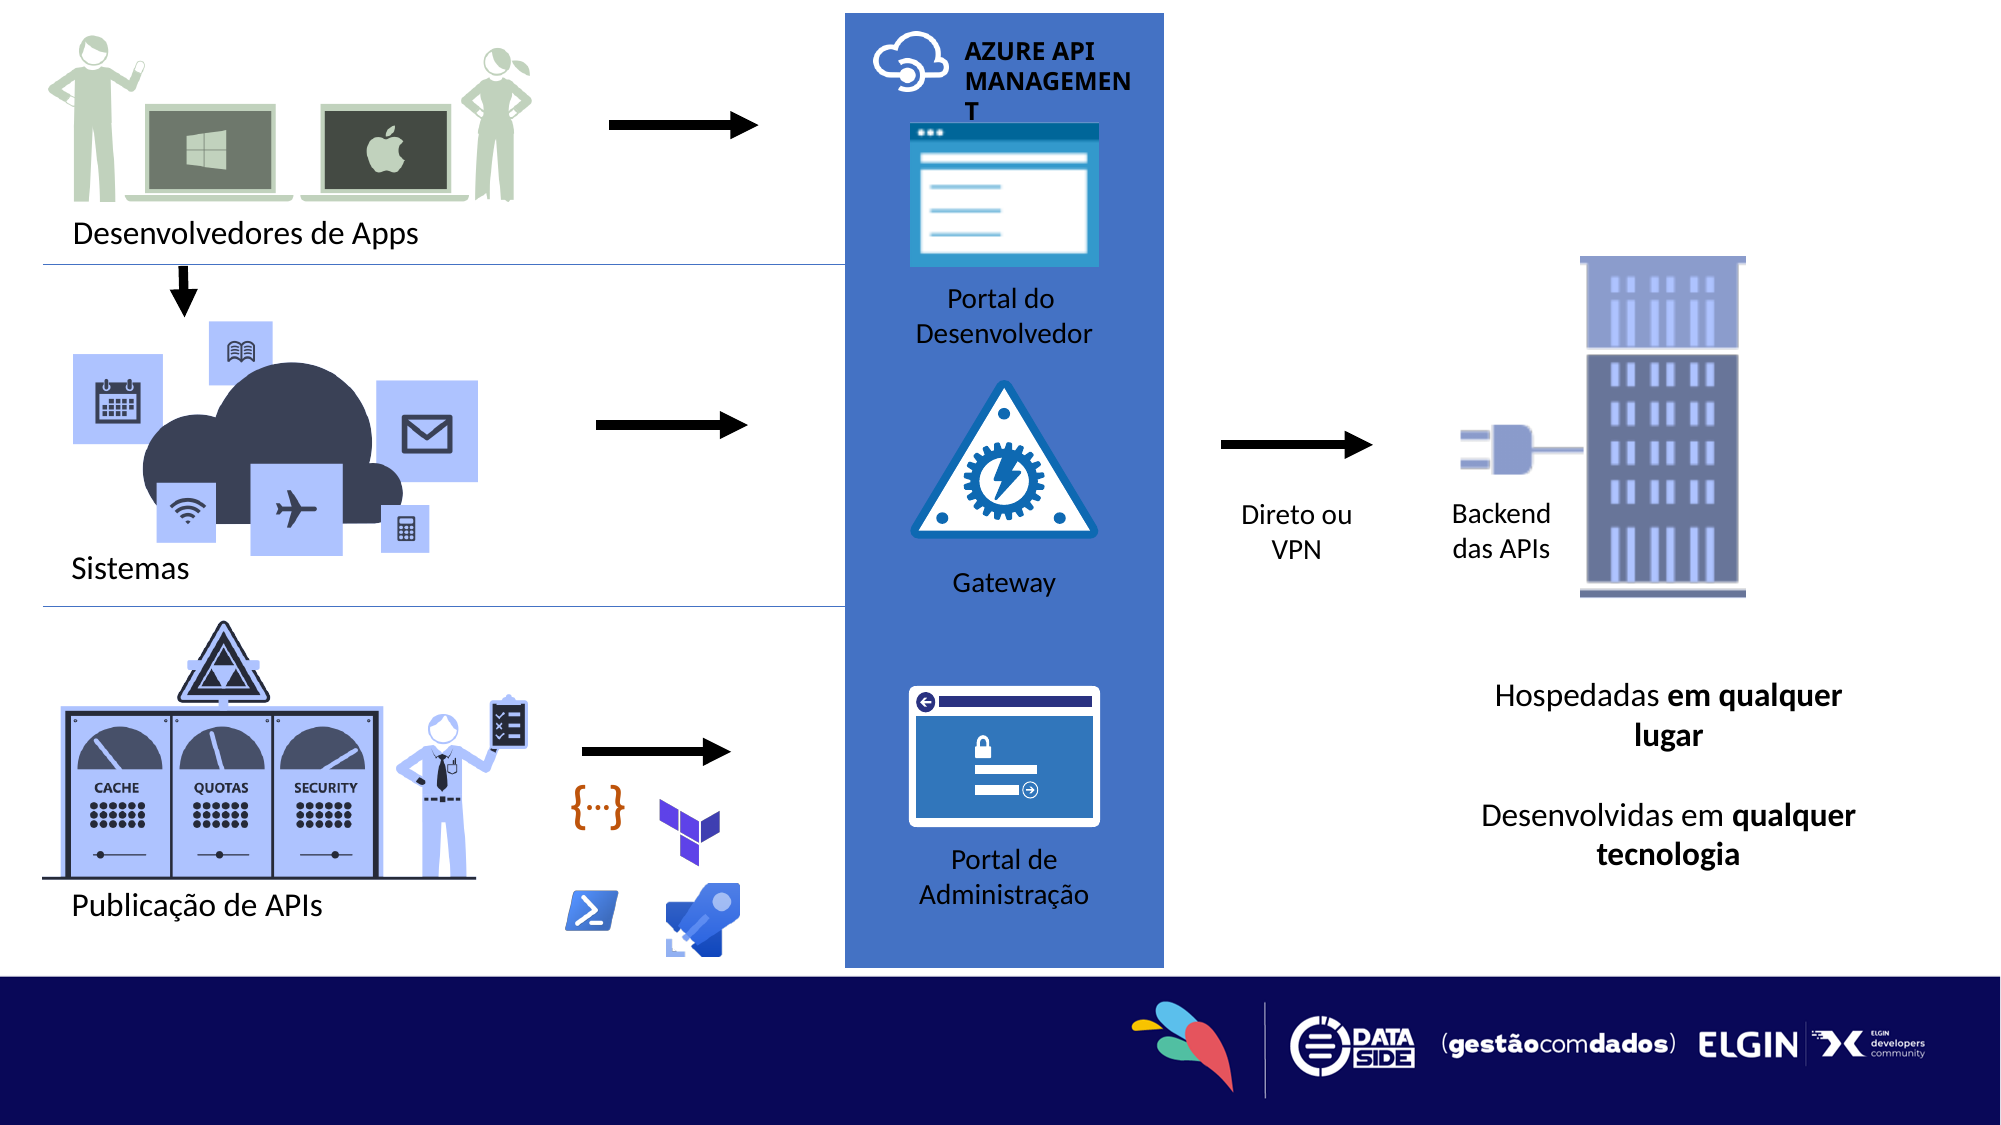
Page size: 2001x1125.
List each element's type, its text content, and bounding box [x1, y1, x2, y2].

text_box Backend das APIs [1436, 486, 1567, 572]
text_box Direto ou VPN [1226, 488, 1368, 573]
text_box Sistemas [56, 538, 205, 594]
text_box Desenvolvedores de Apps [58, 203, 435, 259]
text_box Hospedadas em qualquer lugar Desenvolvidas em qualquer tecnologia [1456, 665, 1882, 880]
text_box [846, 11, 1168, 967]
text_box Publicação de APIs [56, 880, 339, 931]
picture [0, 0, 2001, 1125]
